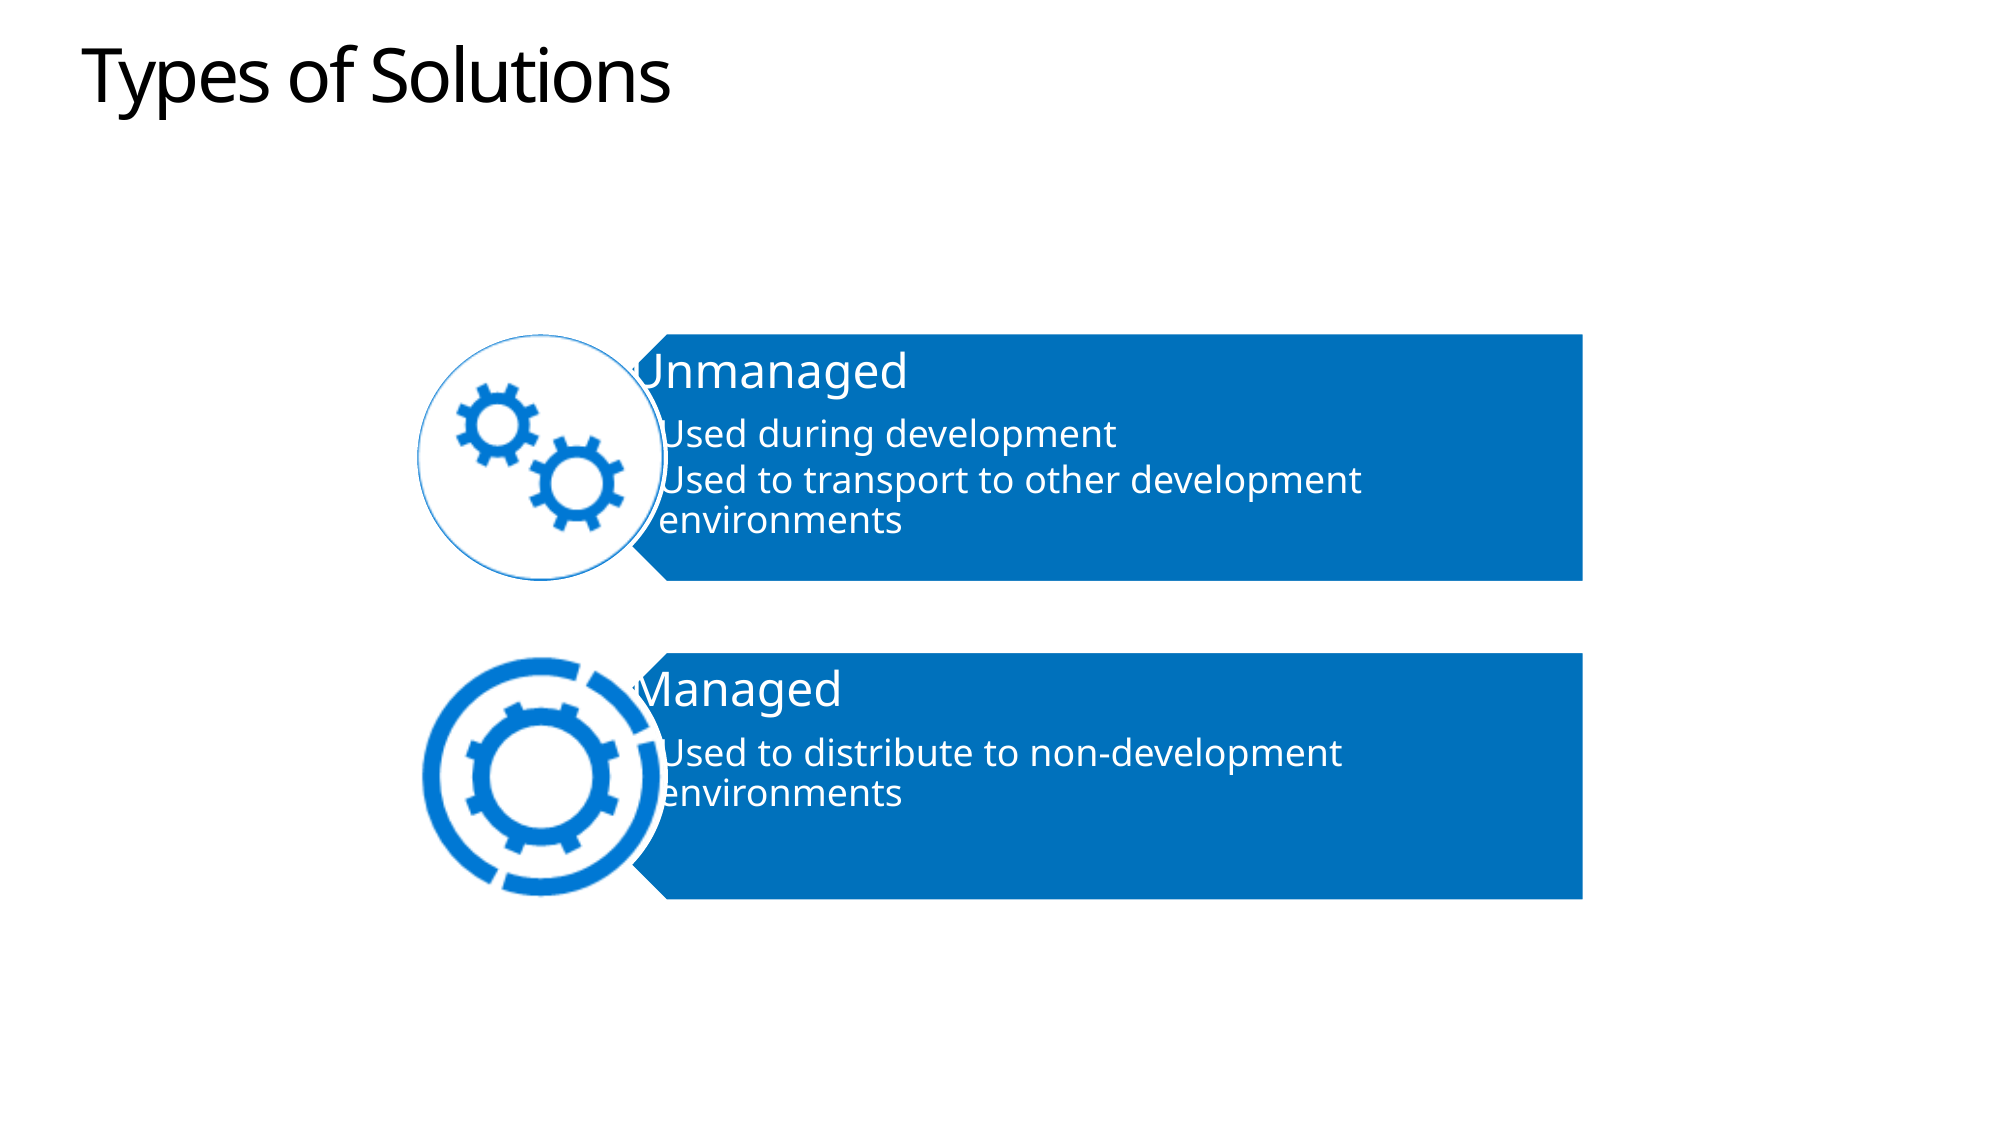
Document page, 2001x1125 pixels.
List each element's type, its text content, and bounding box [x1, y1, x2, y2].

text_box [214, 332, 1786, 902]
title Types of Solutions [81, 37, 1912, 120]
